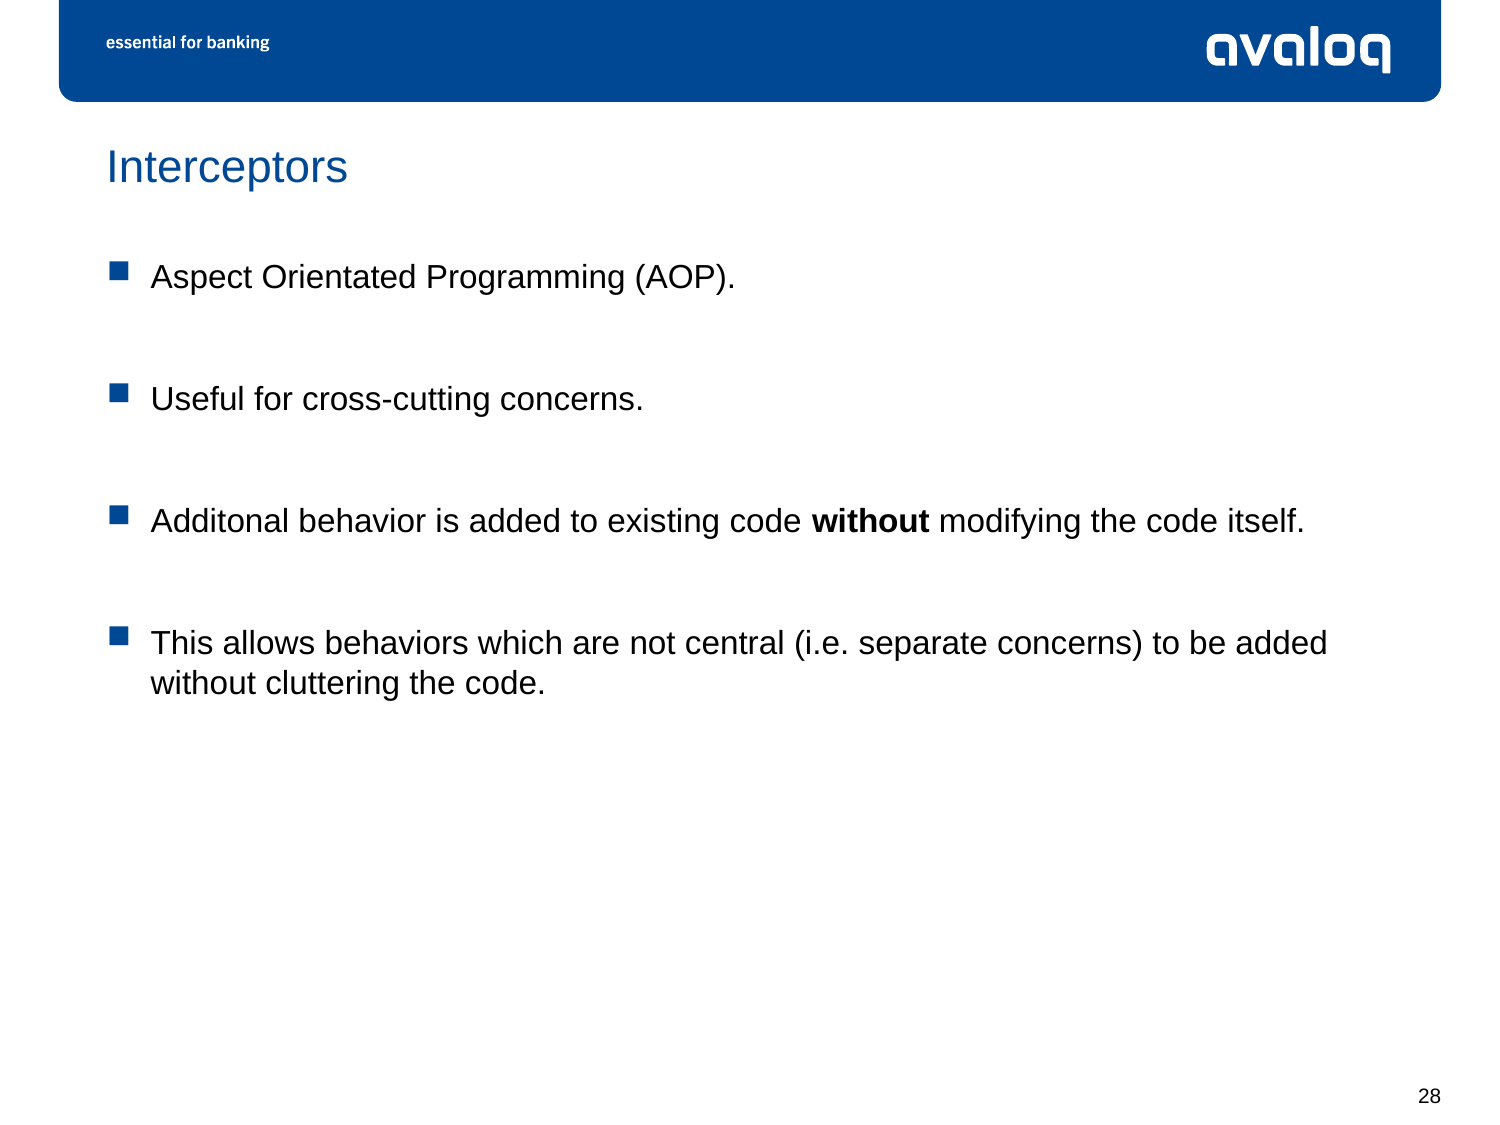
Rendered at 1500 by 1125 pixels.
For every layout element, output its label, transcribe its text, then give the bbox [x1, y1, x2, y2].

list Aspect Orientated Programming (AOP). Useful for cross-cutting concerns. Additonal behavior is added to existing code without modifying the code itself. This allows behaviors which are not central (i.e. separate concerns) to be added without cluttering the code. [105, 255, 1394, 1042]
title Interceptors [105, 142, 1394, 215]
slide_number 28 [1200, 1082, 1442, 1112]
